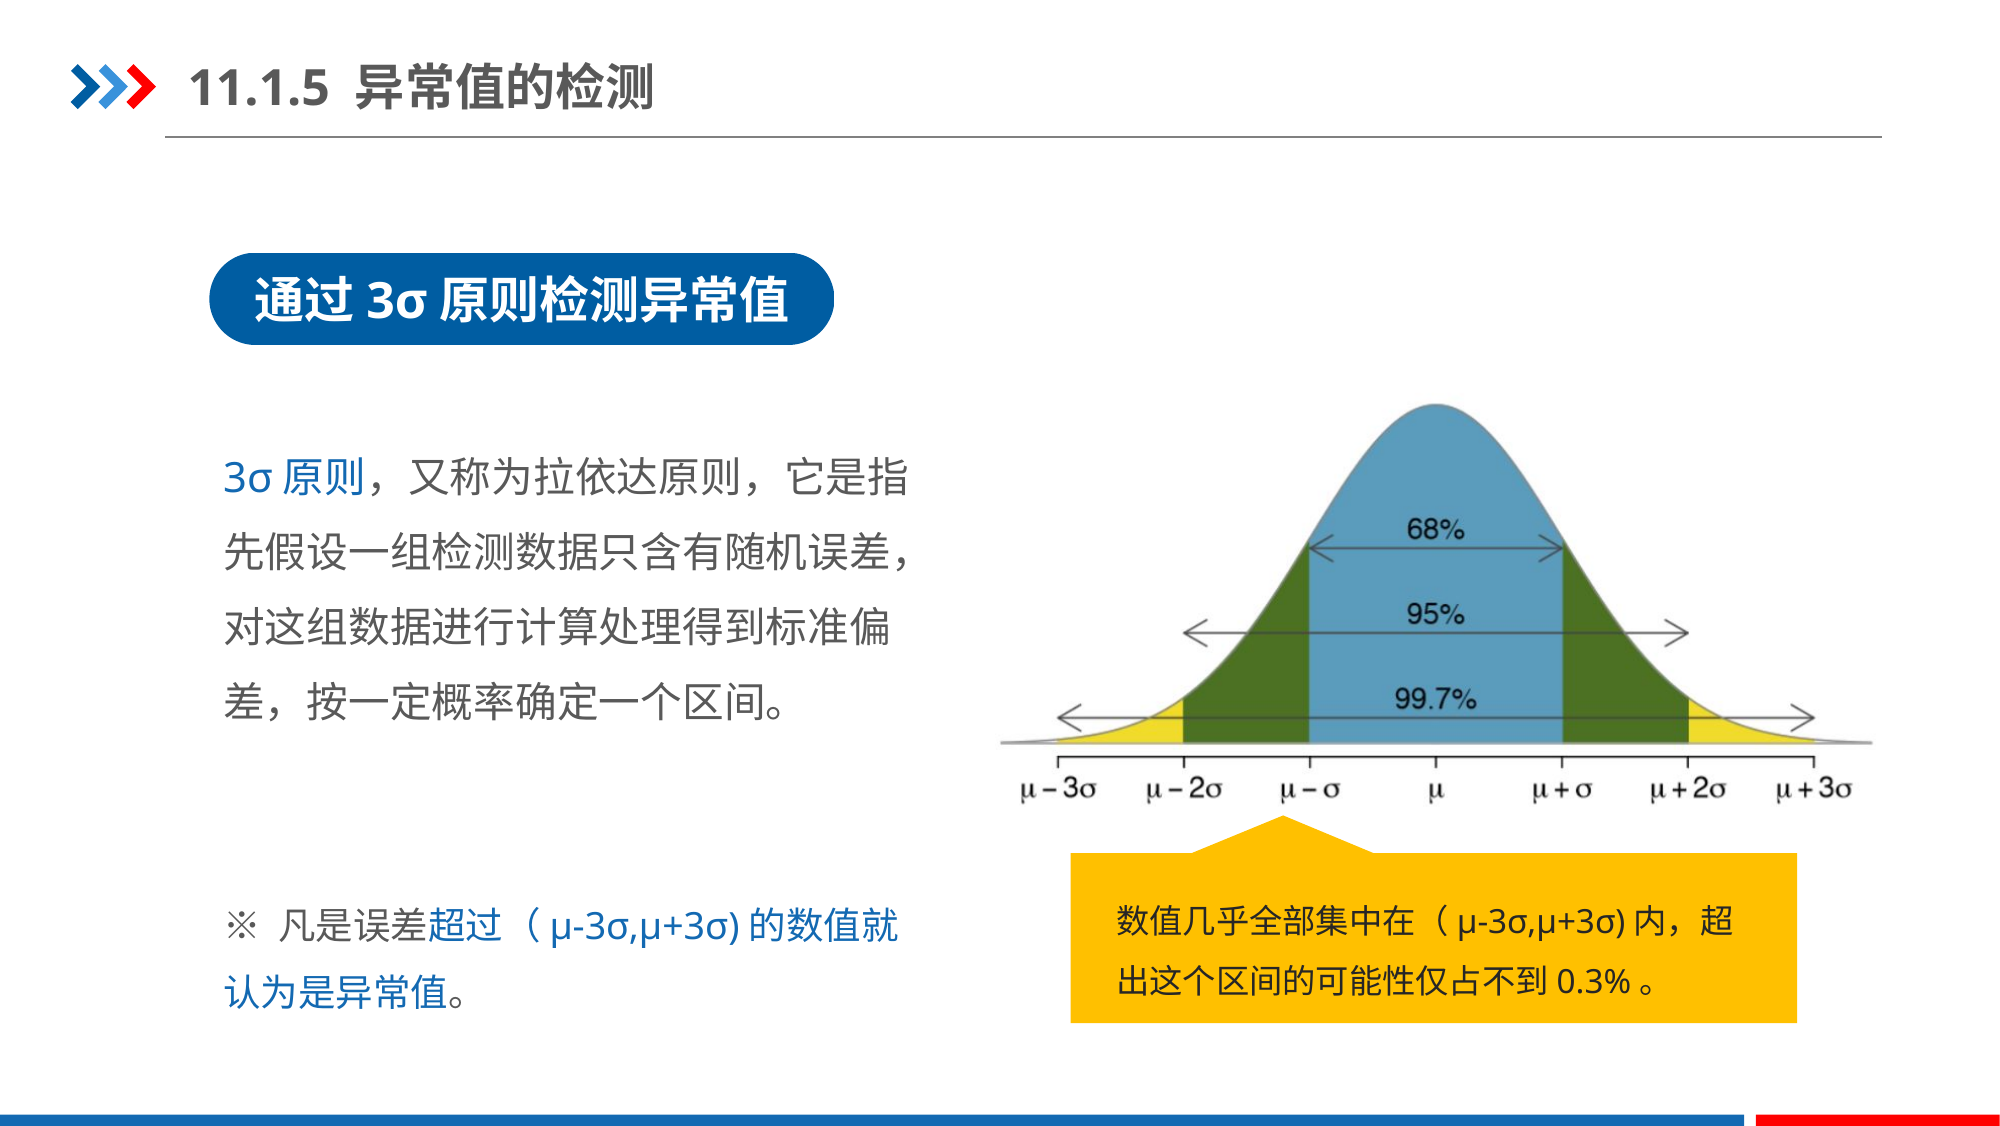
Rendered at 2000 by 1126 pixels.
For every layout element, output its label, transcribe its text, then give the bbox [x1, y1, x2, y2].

text_box 11.1.5 异常值的检测 [187, 43, 870, 127]
text_box 数值几乎全部集中在（μ-3σ,μ+3σ)内，超出这个区间的可能性仅占不到0.3%。 [1101, 873, 1767, 1008]
picture [978, 361, 1886, 835]
text_box [1068, 843, 1800, 1026]
text_box 3σ原则，又称为拉依达原则，它是指先假设一组检测数据只含有随机误差，对这组数据进行计算处理得到标准偏差，按一定概率确定一个区间。 [208, 418, 929, 734]
text_box 通过3σ原则检测异常值 [207, 250, 837, 348]
text_box ※ 凡是误差超过（μ-3σ,μ+3σ)的数值就认为是异常值。 [208, 871, 929, 1022]
